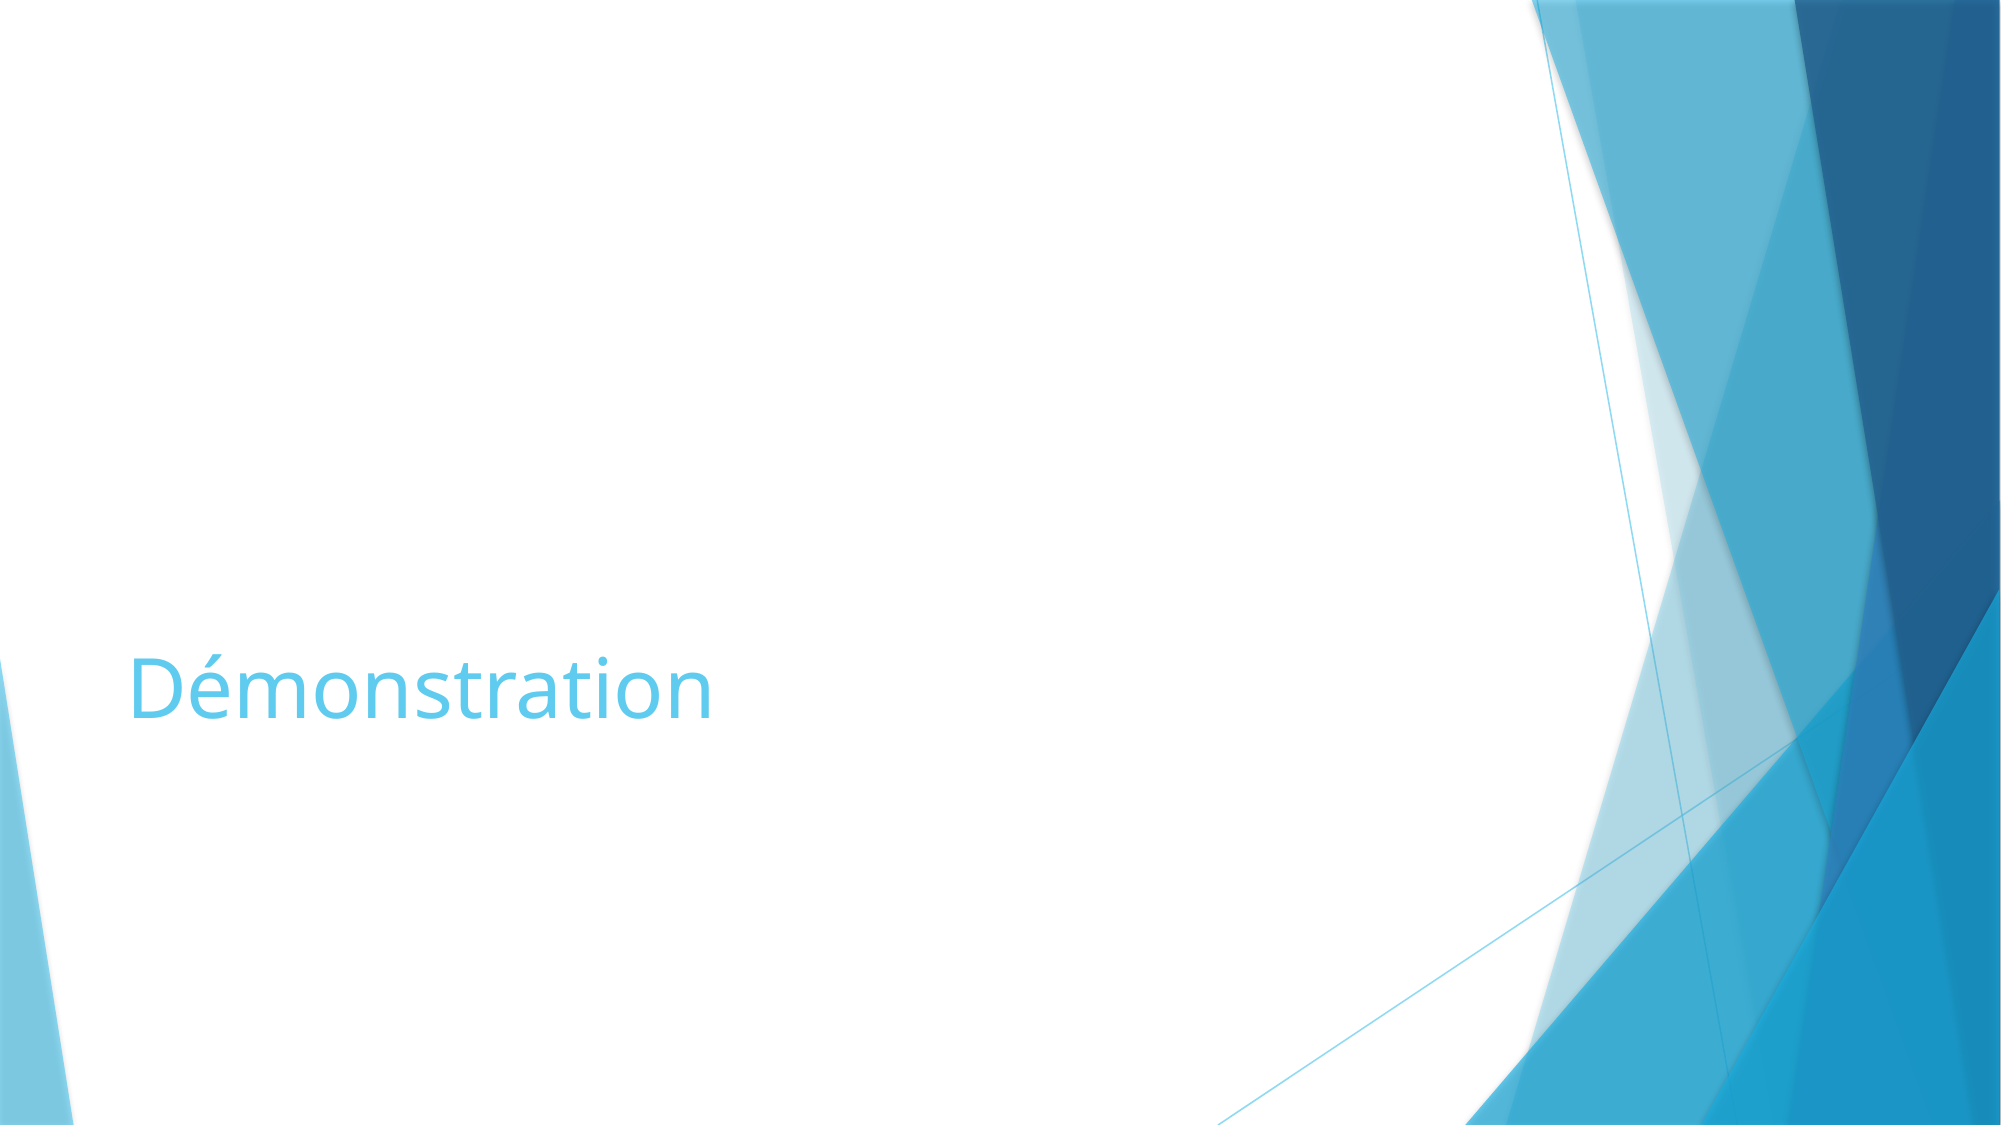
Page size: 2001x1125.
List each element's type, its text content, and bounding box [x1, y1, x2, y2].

title Démonstration [111, 443, 1522, 743]
